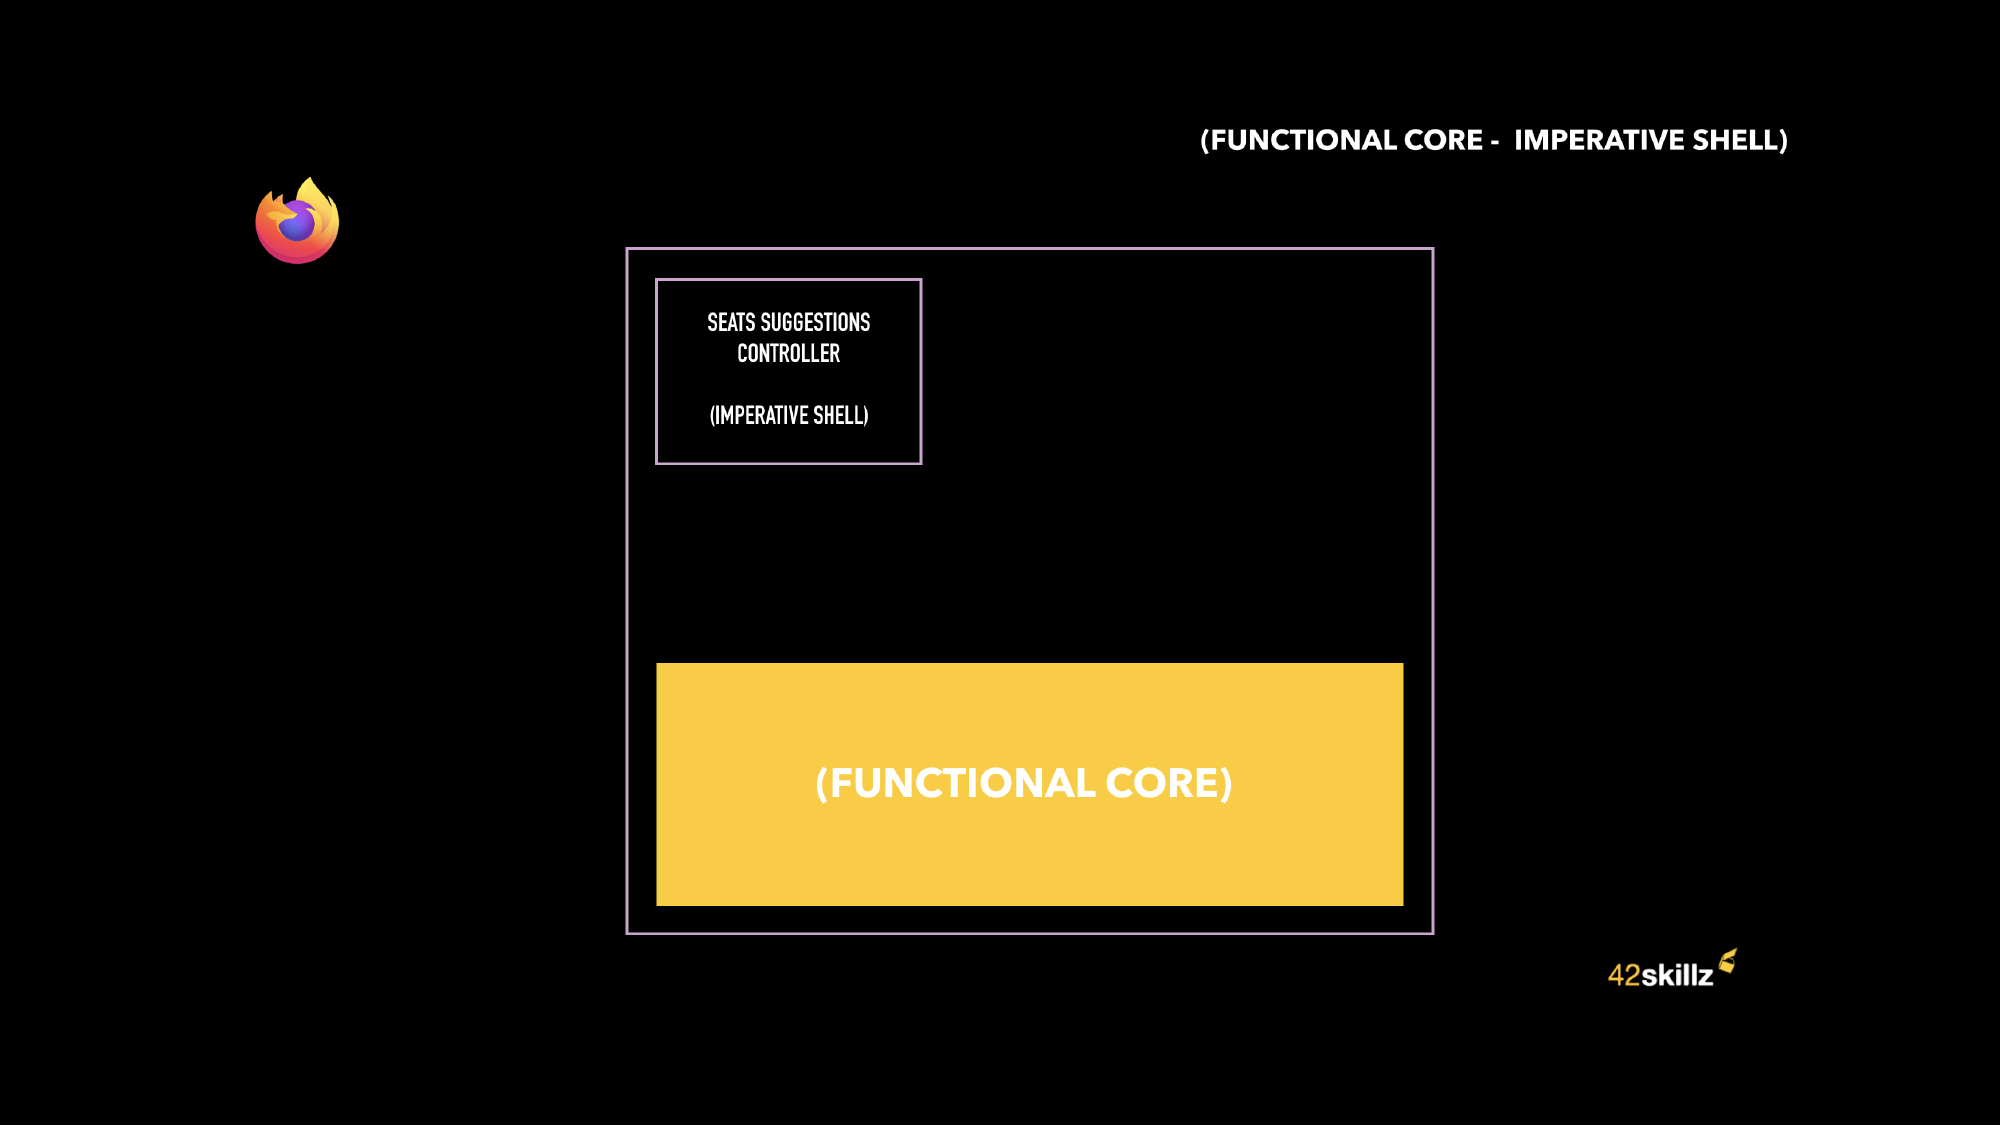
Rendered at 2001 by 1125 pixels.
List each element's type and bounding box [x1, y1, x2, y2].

picture [174, 46, 1825, 1079]
